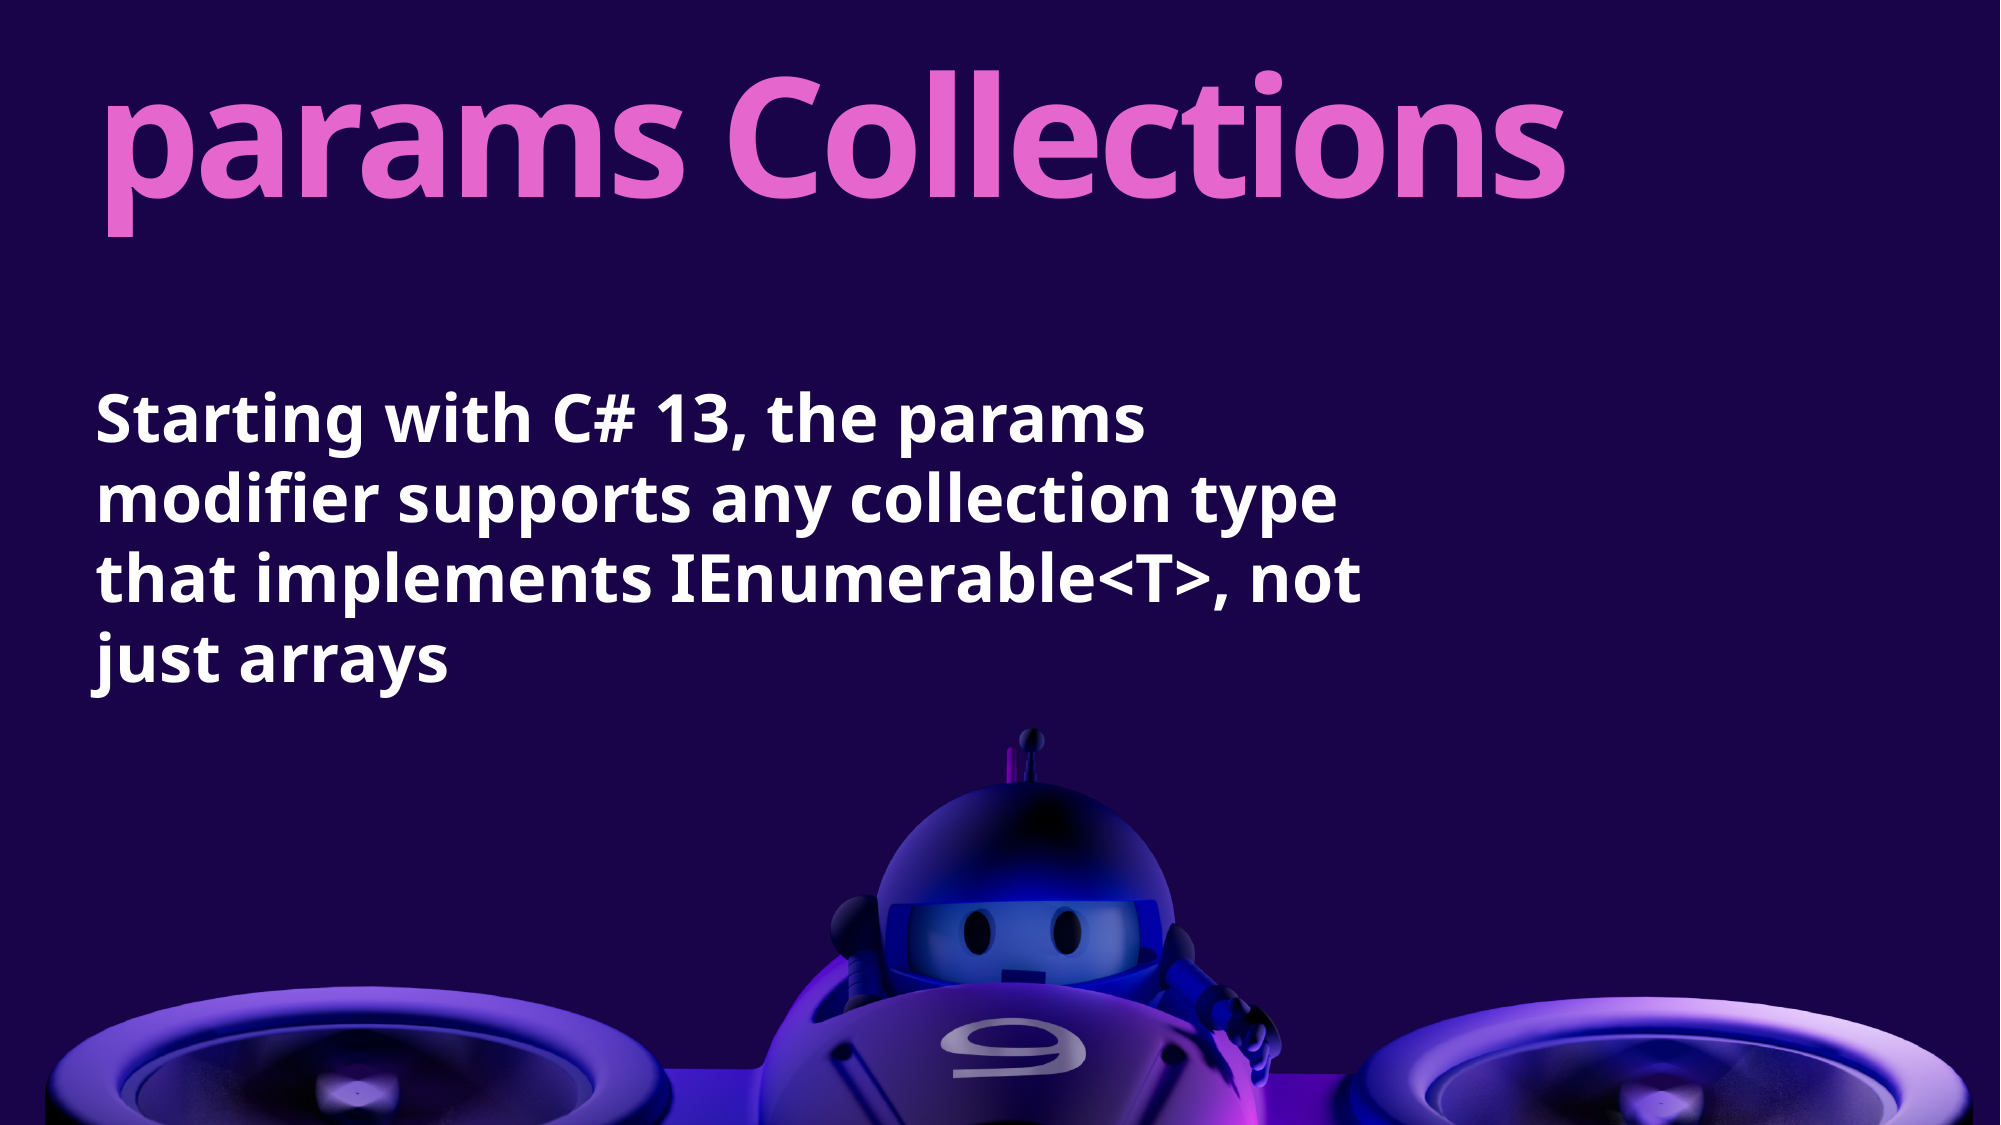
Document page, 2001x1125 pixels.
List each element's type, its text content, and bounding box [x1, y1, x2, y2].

picture [11, 670, 2001, 1125]
title params Collections [95, 78, 1828, 182]
list Starting with C# 13, the params modifier supports any collection type that implements IEnumerable<T>, not just arrays [95, 375, 1376, 699]
